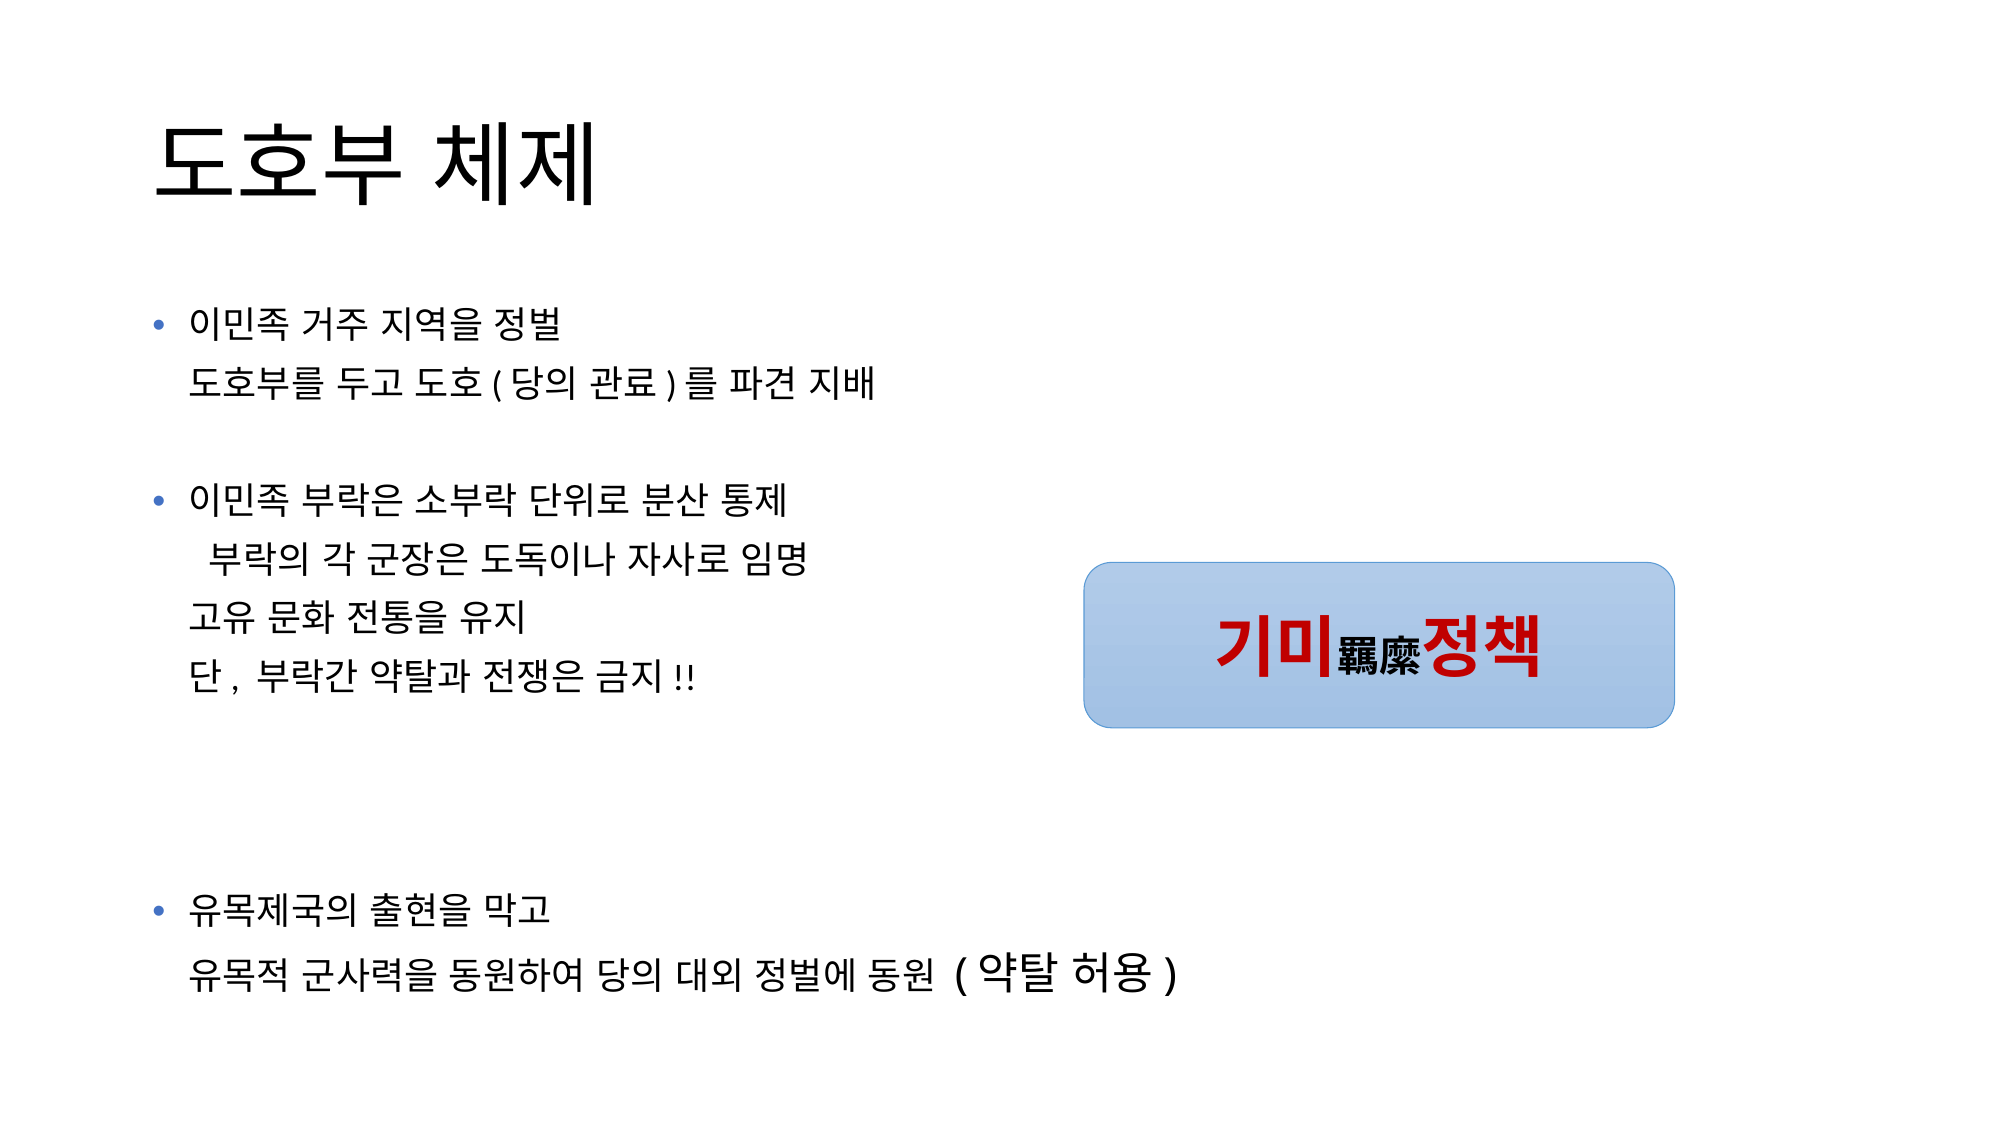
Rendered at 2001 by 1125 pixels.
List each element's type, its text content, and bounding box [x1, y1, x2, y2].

title 도호부 체제 [137, 59, 1863, 278]
text_box 기미羈縻정책 [1083, 561, 1676, 729]
list 이민족 거주 지역을 정벌 도호부를 두고 도호(당의 관료)를 파견 지배 이민족 부락은 소부락 단위로 분산 통제 부락의 각 군장은 도독이나 자사로 임명 고유 문화 전통을 유지 단, 부락간 약탈과 전쟁은 금지!! 유목제국의 출현을 막고 유목적 군사력을 동원하여 당의 대외 정벌에 동원 (약탈 허용) [137, 299, 1863, 1014]
